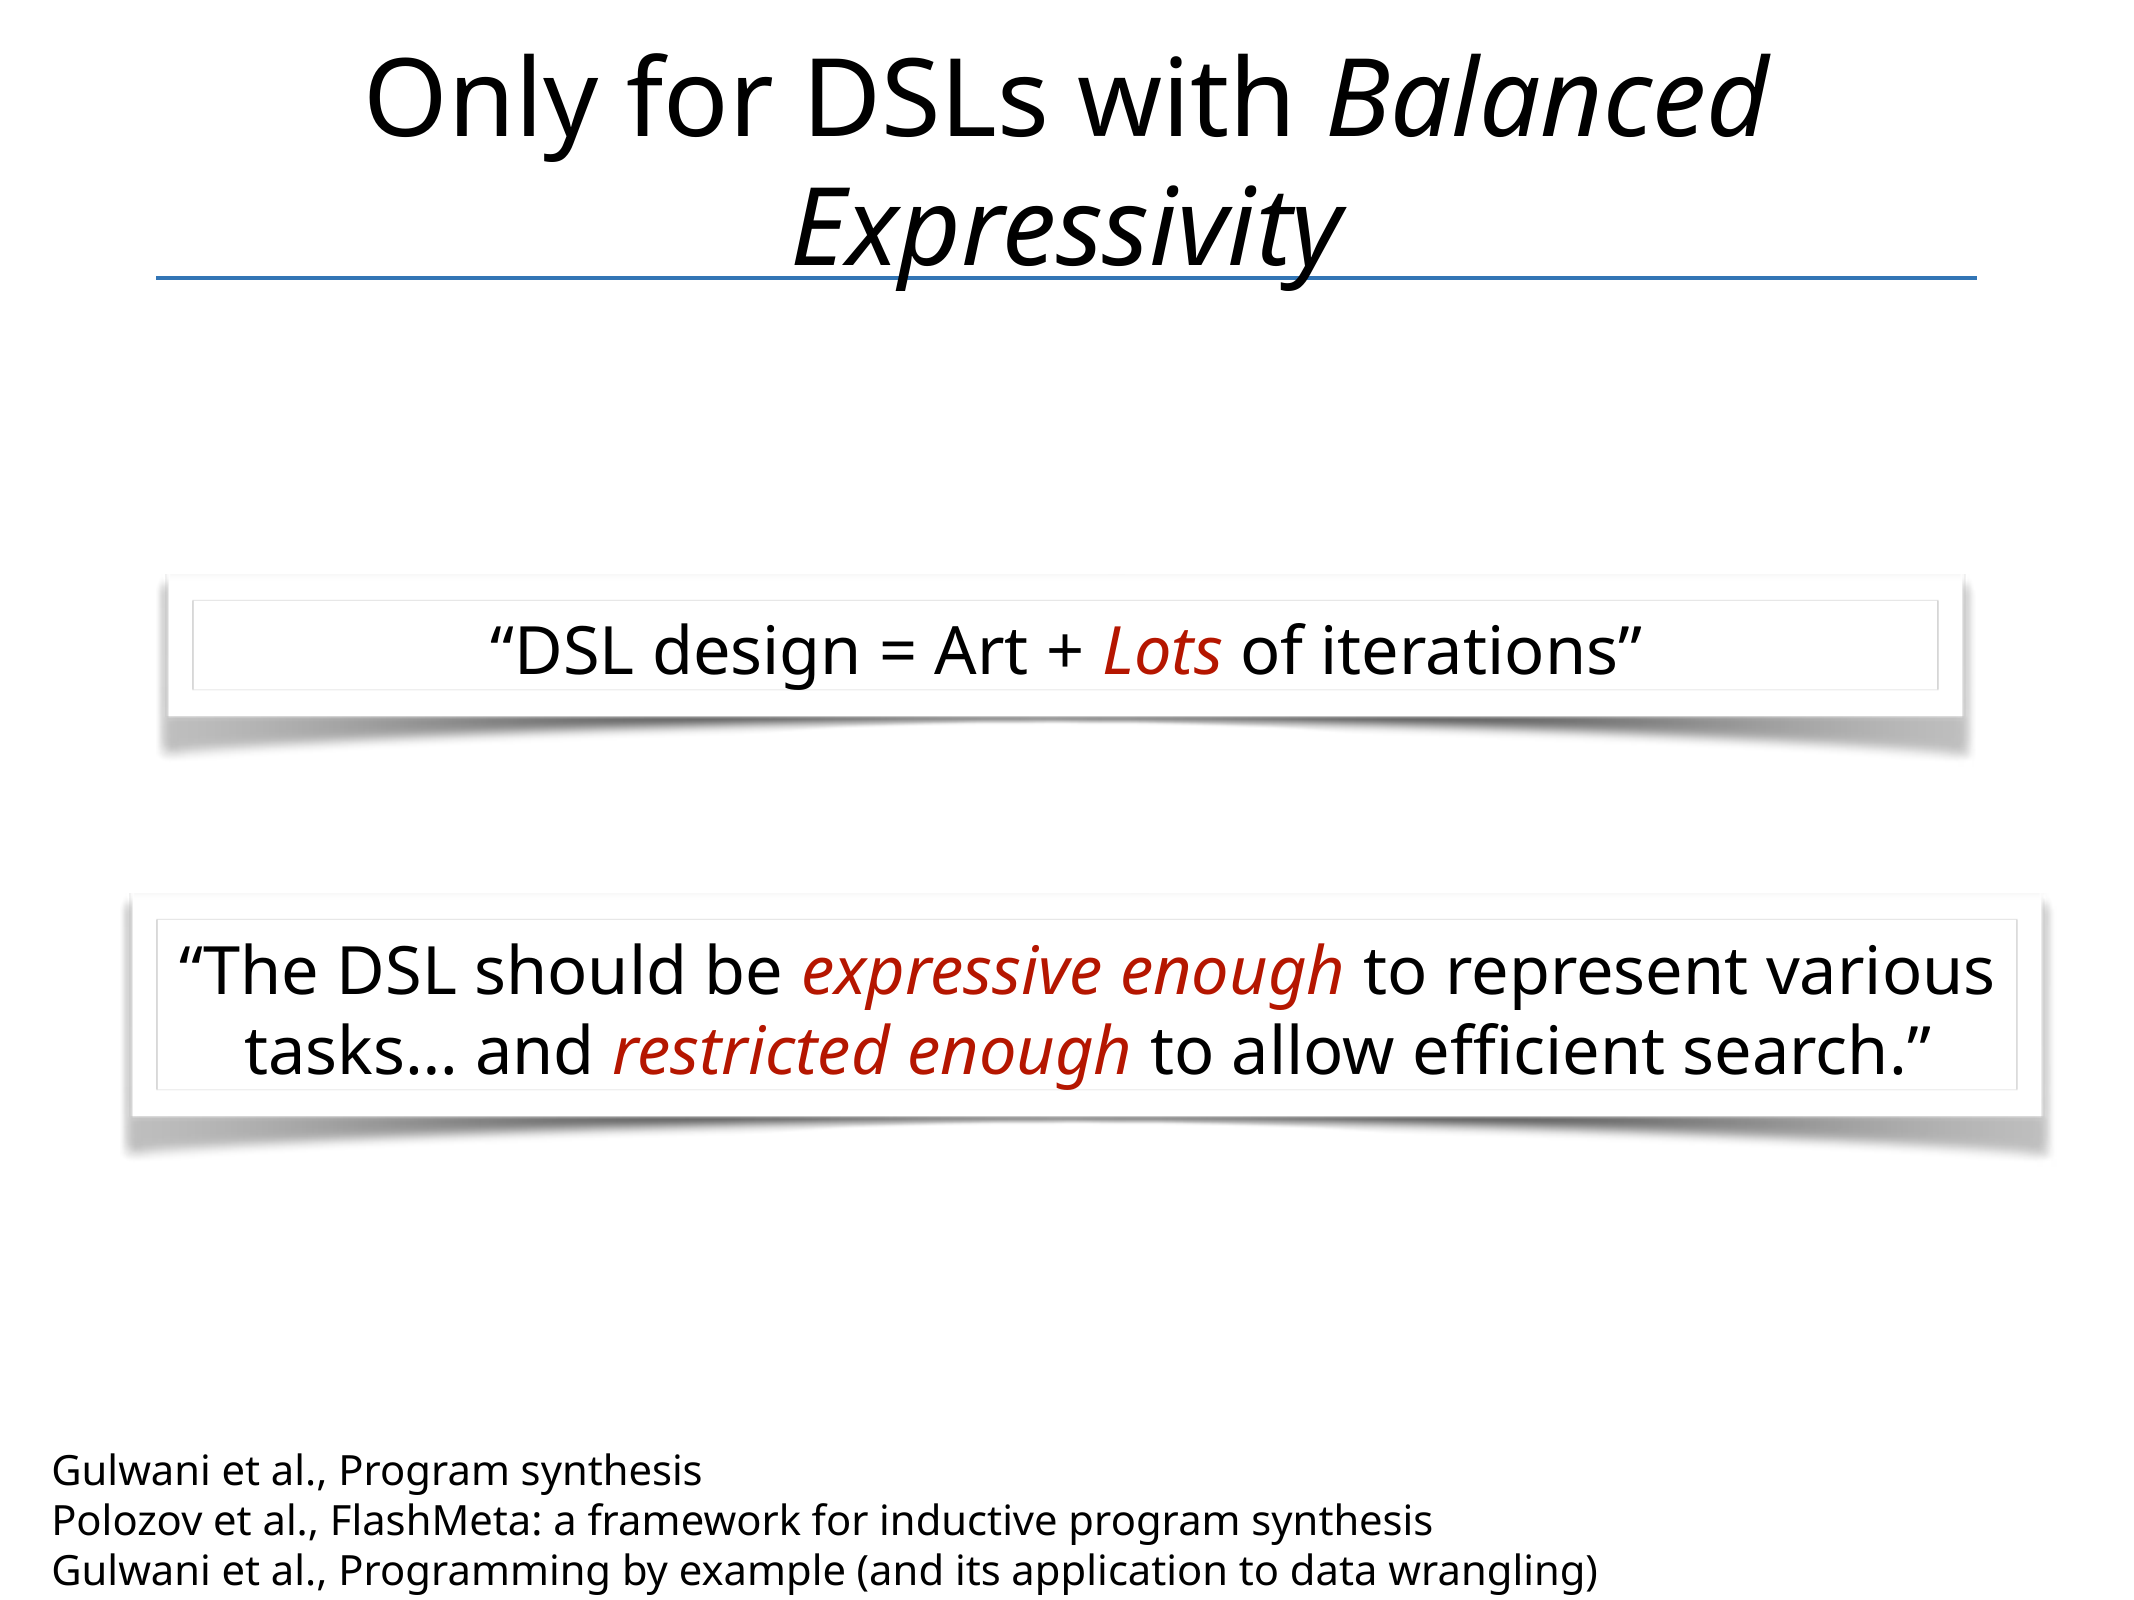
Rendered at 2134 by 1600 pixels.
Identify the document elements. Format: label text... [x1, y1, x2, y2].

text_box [155, 574, 1978, 767]
title Only for DSLs with Balanced Expressivity [155, 0, 1978, 336]
text_box Gulwani et al., Program synthesis Polozov et al., FlashMeta: a framework for inductive program synthesis Gulwani et al., Programming by example (and its application to data wrangling) [42, 1435, 1607, 1600]
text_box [119, 893, 2057, 1168]
